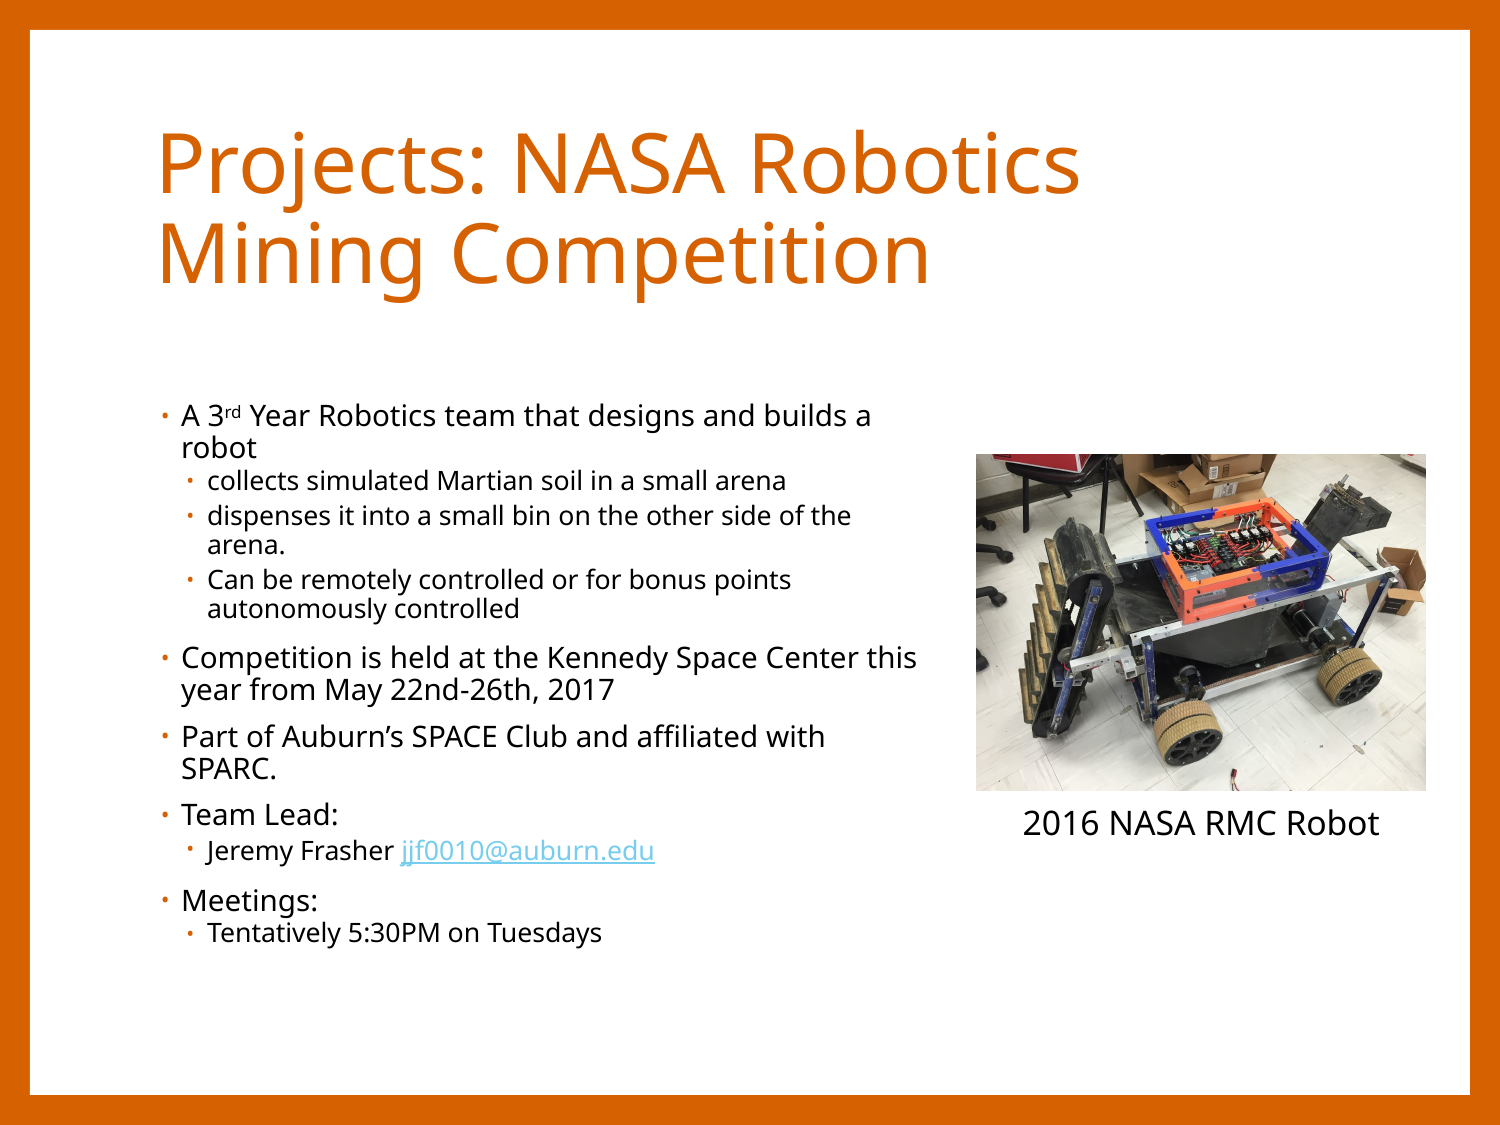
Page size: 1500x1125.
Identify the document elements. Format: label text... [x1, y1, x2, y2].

picture [976, 454, 1427, 792]
title Projects: NASA Robotics Mining Competition [140, 99, 1356, 323]
list A 3rd Year Robotics team that designs and builds a robot collects simulated Martian soil in a small arena dispenses it into a small bin on the other side of the arena. Can be remotely controlled or for bonus points autonomously controlled Competition is held at the Kennedy Space Center this year from May 22nd-26th, 2017 Part of Auburn’s SPACE Club and affiliated with SPARC. Team Lead: Jeremy Frasher jjf0010@auburn.edu Meetings: Tentatively 5:30PM on Tuesdays [140, 393, 942, 959]
text_box 2016 NASA RMC Robot [976, 801, 1420, 849]
